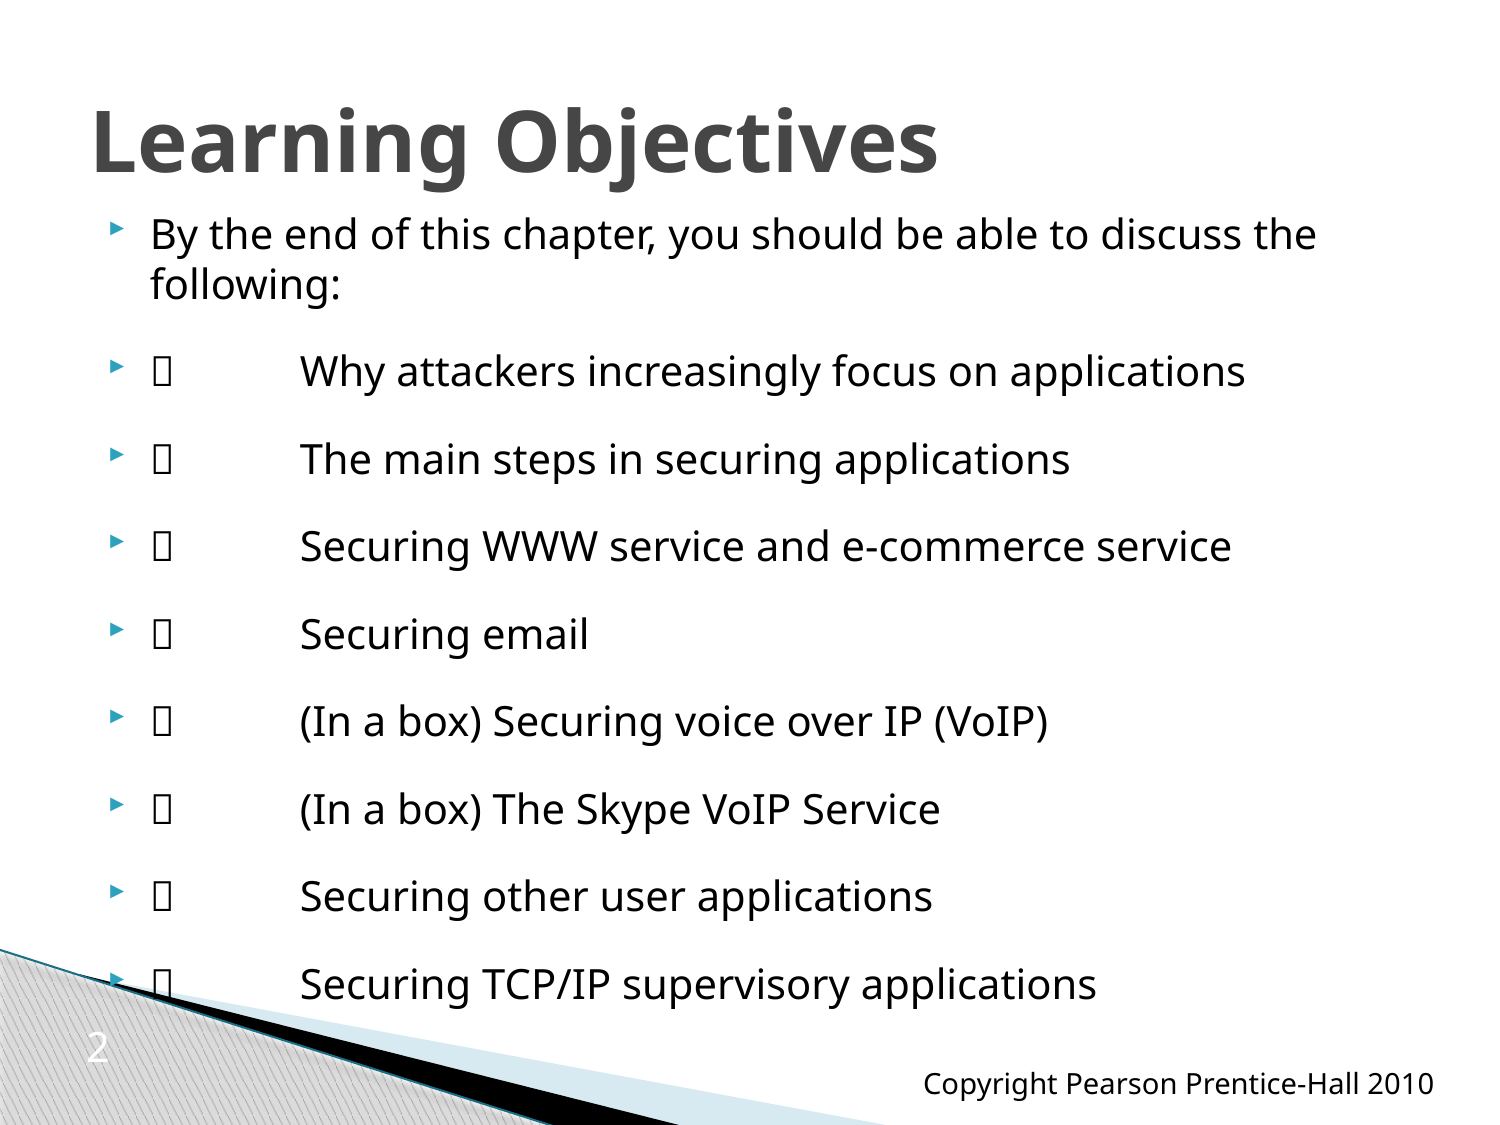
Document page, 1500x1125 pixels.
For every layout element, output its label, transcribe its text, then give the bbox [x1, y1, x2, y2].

title Learning Objectives [75, 45, 1425, 233]
slide_number 2 [0, 1025, 125, 1085]
list By the end of this chapter, you should be able to discuss the following:  Why attackers increasingly focus on applications  The main steps in securing applications  Securing WWW service and e-commerce service  Securing email  (In a box) Securing voice over IP (VoIP)  (In a box) The Skype VoIP Service  Securing other user applications  Securing TCP/IP supervisory applications [75, 233, 1425, 1013]
footer Copyright Pearson Prentice-Hall 2010 [737, 1052, 1450, 1113]
